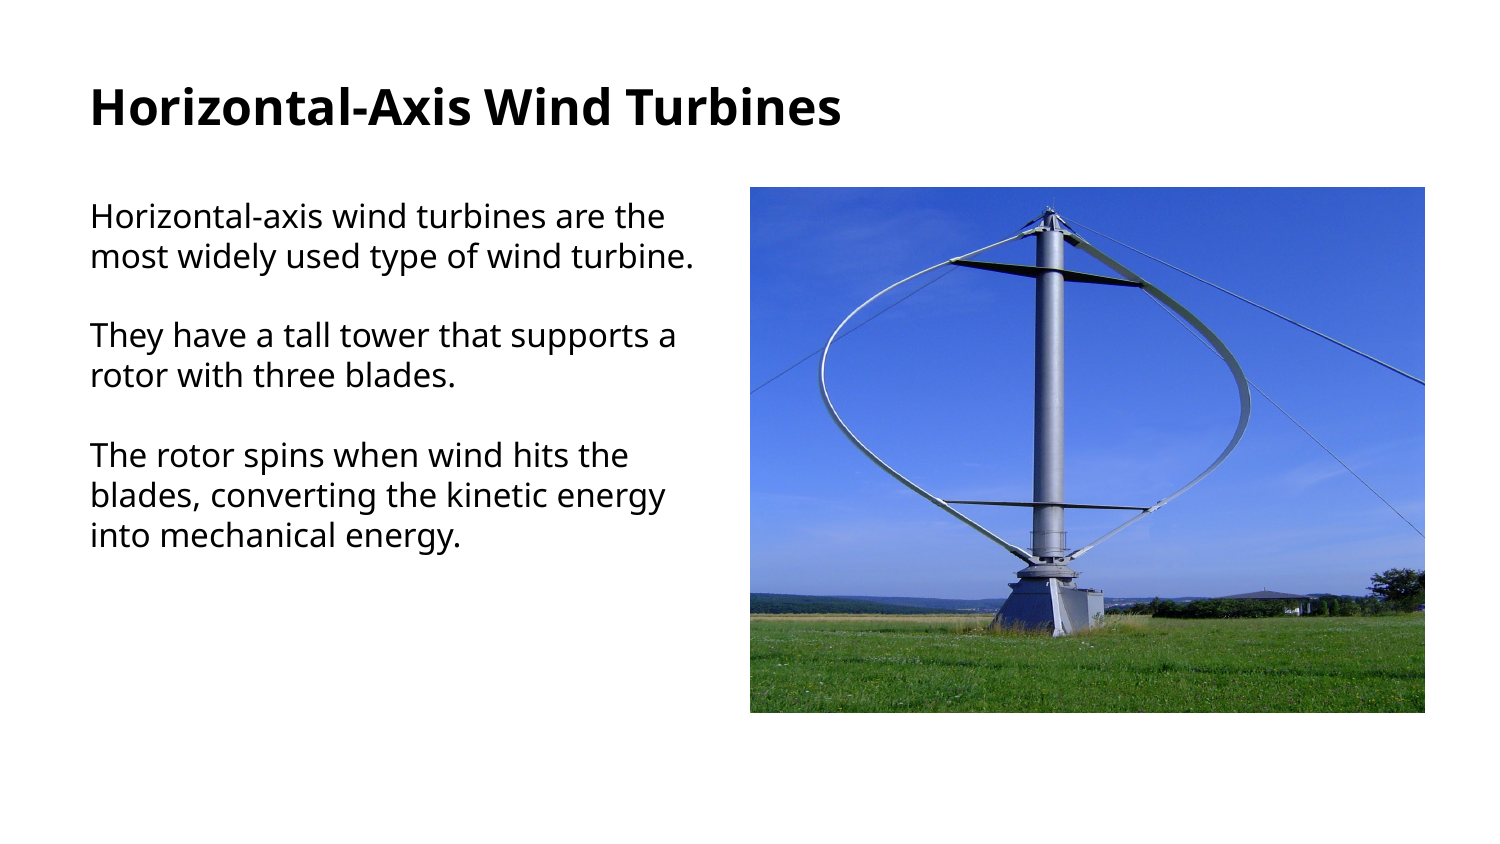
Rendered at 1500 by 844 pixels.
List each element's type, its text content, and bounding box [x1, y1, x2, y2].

picture [749, 187, 1425, 713]
text_box Horizontal-axis wind turbines are the most widely used type of wind turbine. They have a tall tower that supports a rotor with three blades. The rotor spins when wind hits the blades, converting the kinetic energy into mechanical energy. [74, 187, 749, 713]
text_box Horizontal-Axis Wind Turbines [74, 37, 1425, 173]
